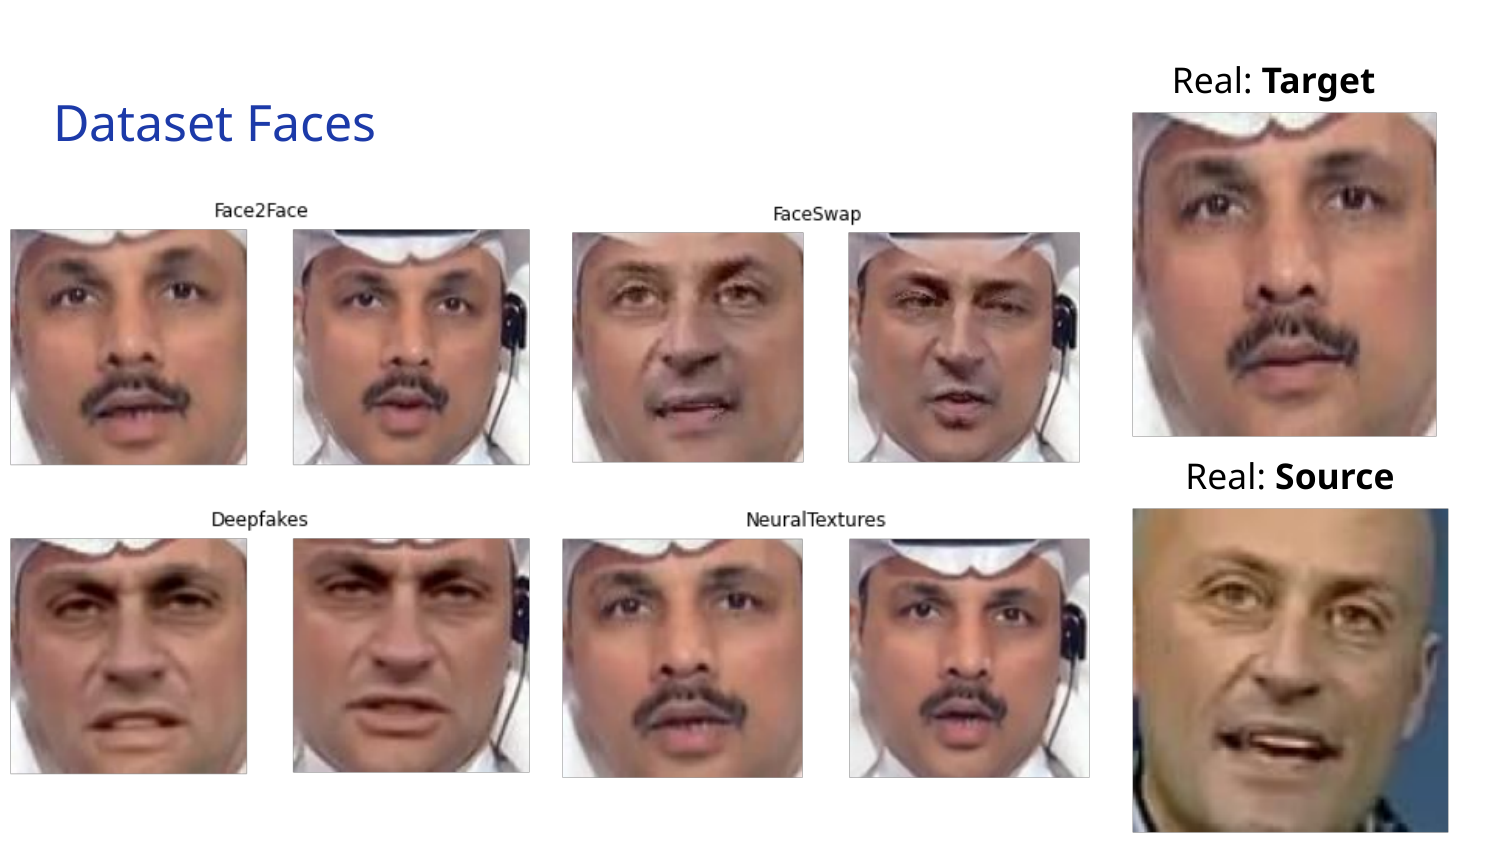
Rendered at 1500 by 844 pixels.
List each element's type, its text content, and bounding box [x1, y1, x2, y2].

text_box Real: Target [1133, 42, 1414, 103]
text_box Real: Source [1150, 455, 1431, 499]
picture [1123, 104, 1446, 447]
picture [562, 195, 1089, 473]
title Dataset Faces [38, 42, 1133, 167]
picture [0, 191, 539, 477]
picture [0, 500, 539, 785]
picture [552, 500, 1099, 789]
picture [1123, 500, 1457, 843]
